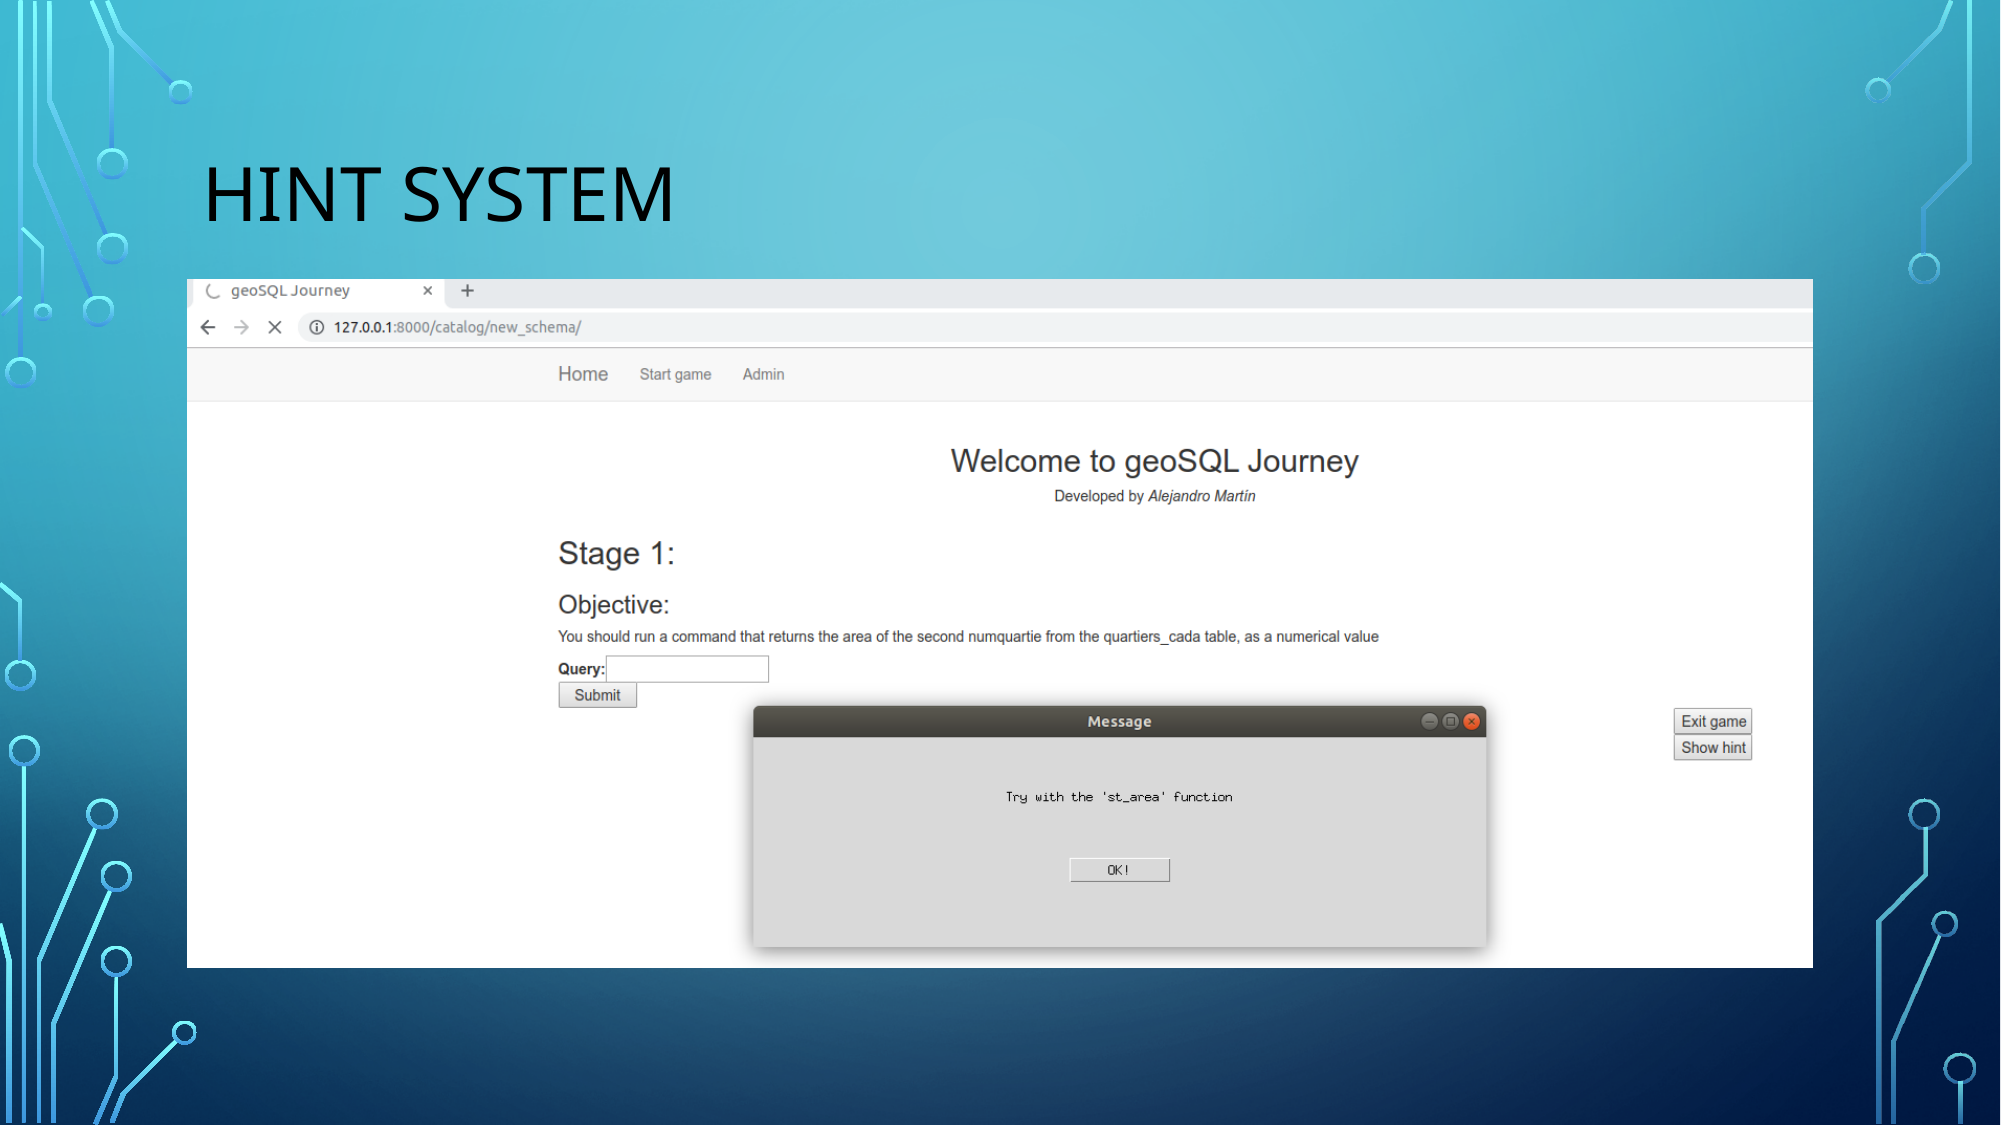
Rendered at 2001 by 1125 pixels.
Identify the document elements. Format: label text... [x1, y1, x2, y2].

title HINT SYSTEM [187, 76, 1813, 279]
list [186, 279, 1813, 968]
